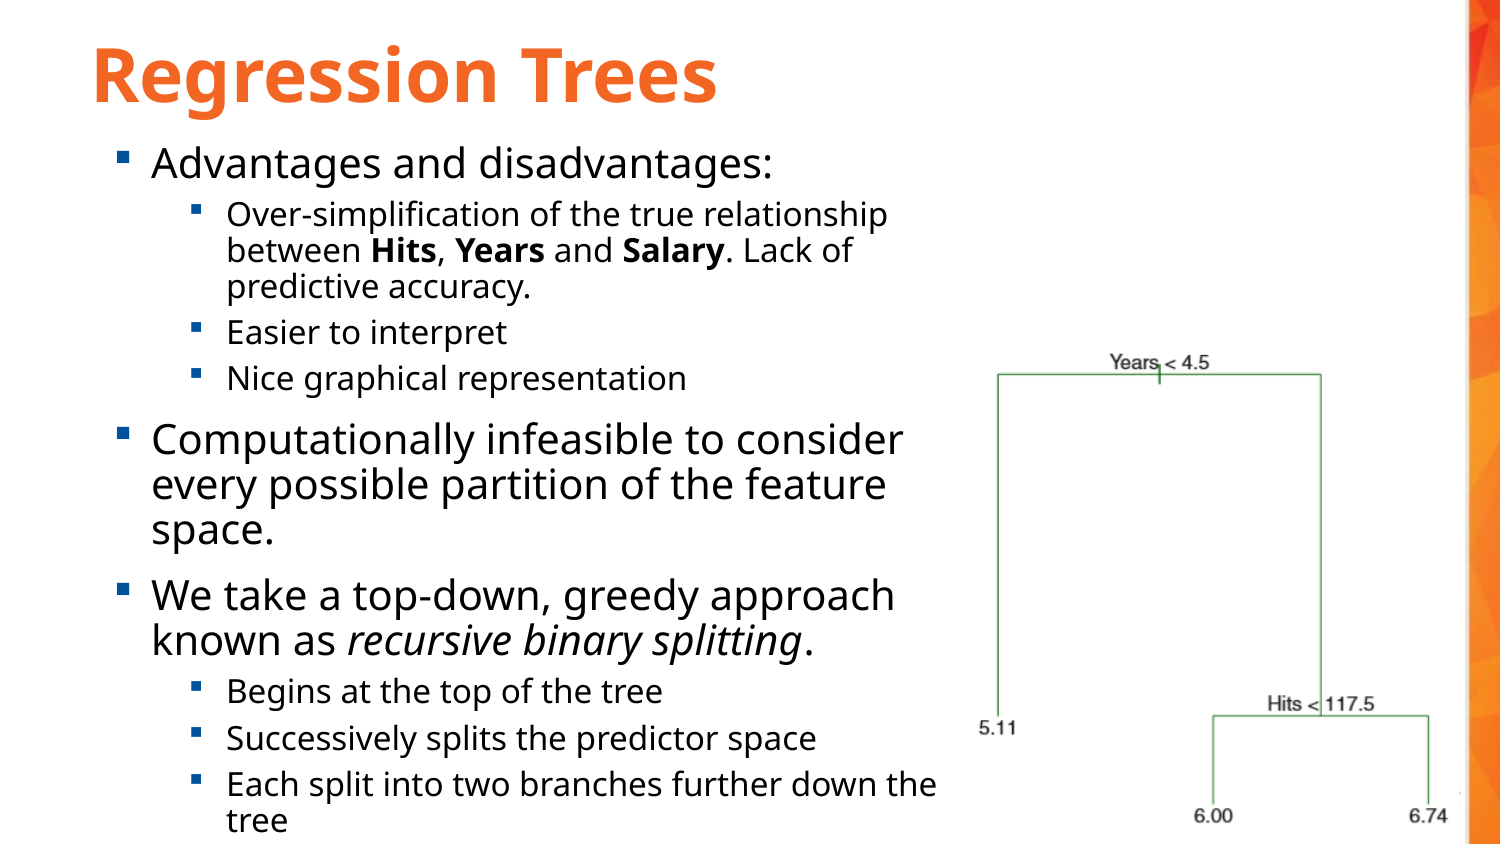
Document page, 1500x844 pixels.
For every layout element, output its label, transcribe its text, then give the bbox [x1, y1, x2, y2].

subtitle Regression Trees [0, 19, 1469, 130]
picture [956, 336, 1462, 844]
picture [1465, 0, 1500, 844]
list Advantages and disadvantages: Over-simplification of the true relationship between Hits, Years and Salary. Lack of predictive accuracy. Easier to interpret Nice graphical representation Computationally infeasible to consider every possible partition of the feature space. We take a top-down, greedy approach known as recursive binary splitting. Begins at the top of the tree Successively splits the predictor space Each split into two branches further down the tree At each step, the best split is made, rather than looking ahead [98, 134, 960, 828]
